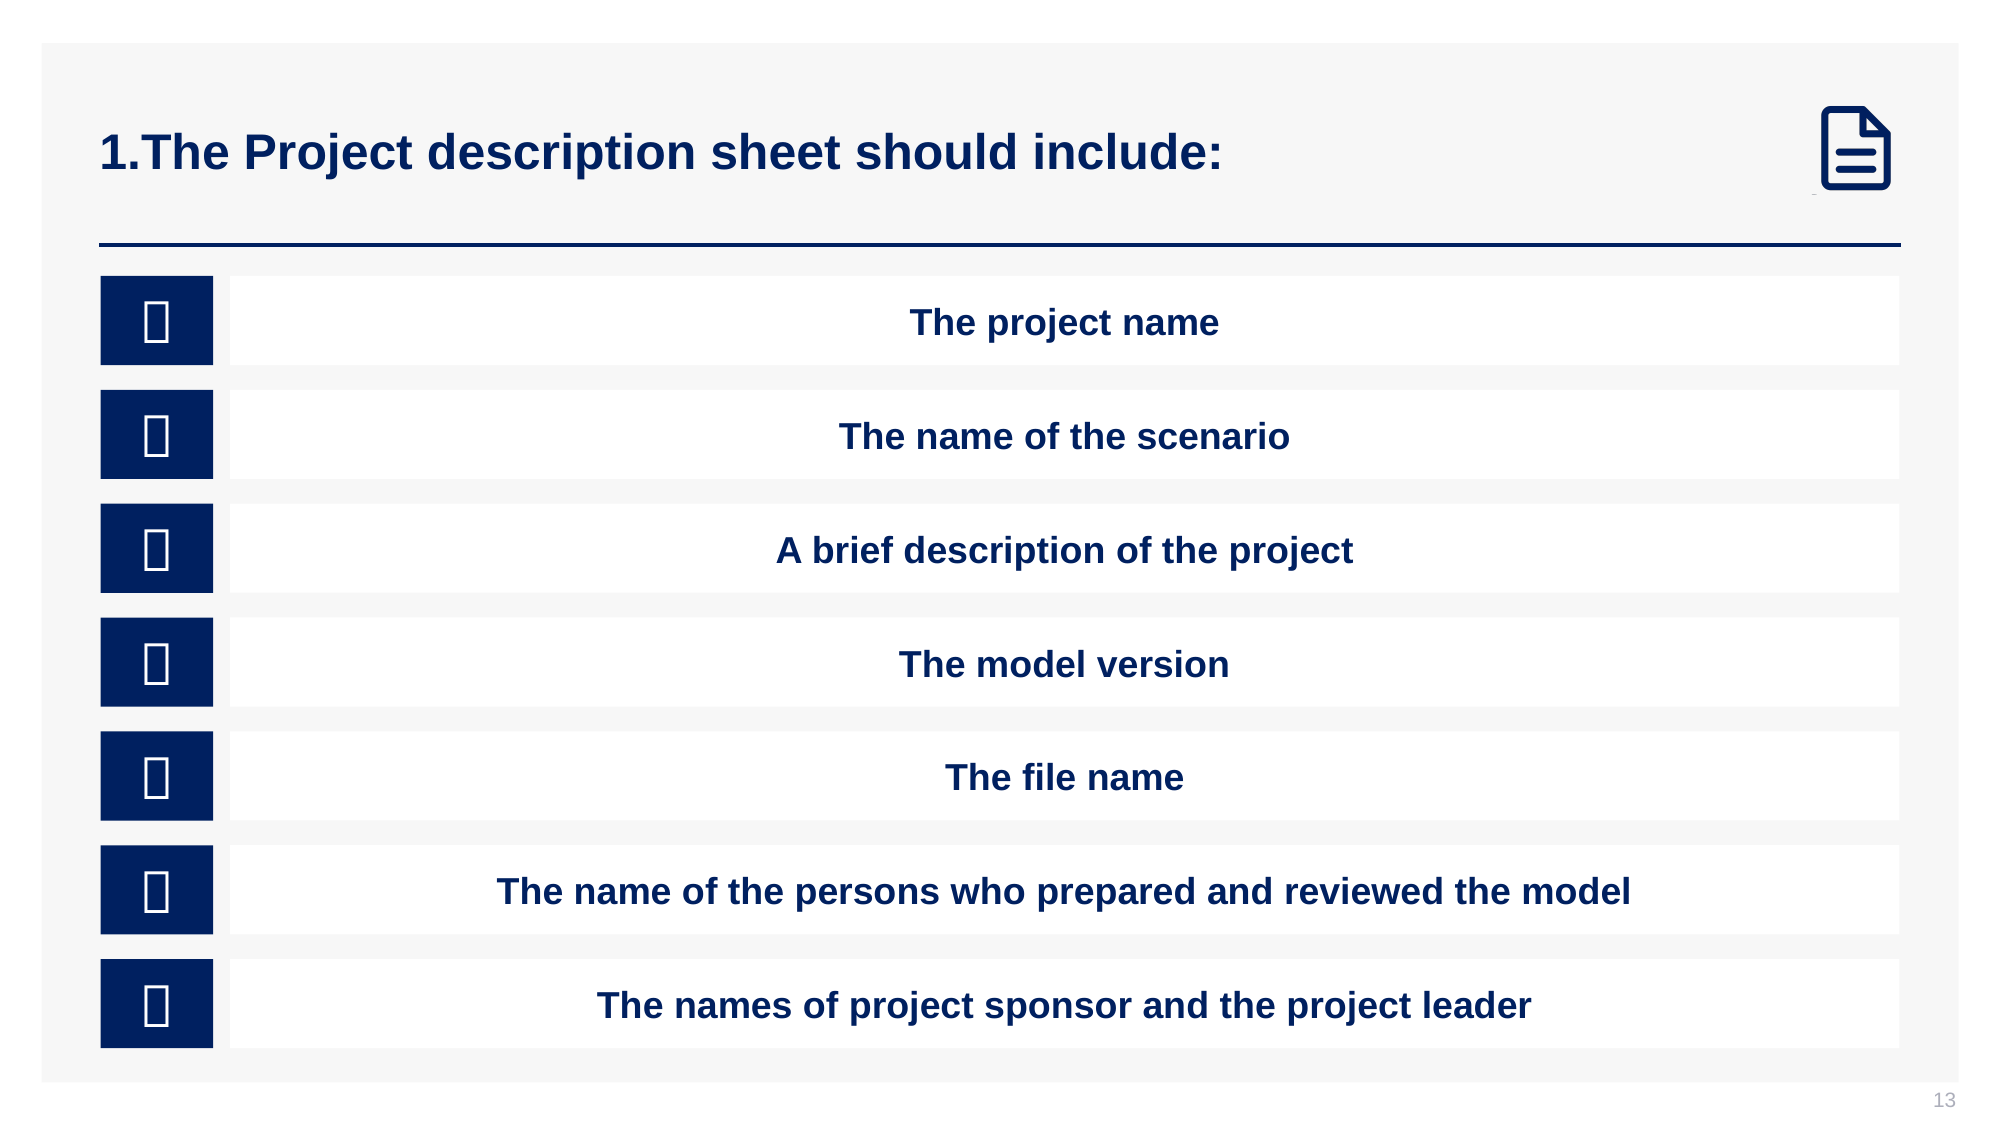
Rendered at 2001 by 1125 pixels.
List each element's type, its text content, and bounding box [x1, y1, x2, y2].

text_box The name of the scenario [230, 389, 1900, 479]
text_box The project name [230, 275, 1900, 366]
text_box  [100, 731, 214, 821]
text_box  [100, 845, 214, 935]
text_box  [100, 959, 214, 1049]
text_box  [100, 389, 214, 479]
text_box The model version [230, 617, 1900, 707]
text_box  [100, 503, 214, 593]
text_box The names of project sponsor and the project leader [230, 959, 1900, 1049]
slide_number 13 [1506, 1088, 1957, 1119]
title 1.The Project description sheet should include: [84, 59, 1901, 239]
picture [1811, 103, 1901, 195]
text_box  [100, 275, 214, 366]
text_box A brief description of the project [230, 503, 1900, 593]
text_box The file name [230, 731, 1900, 821]
text_box  [100, 617, 214, 707]
text_box The name of the persons who prepared and reviewed the model [230, 845, 1900, 935]
